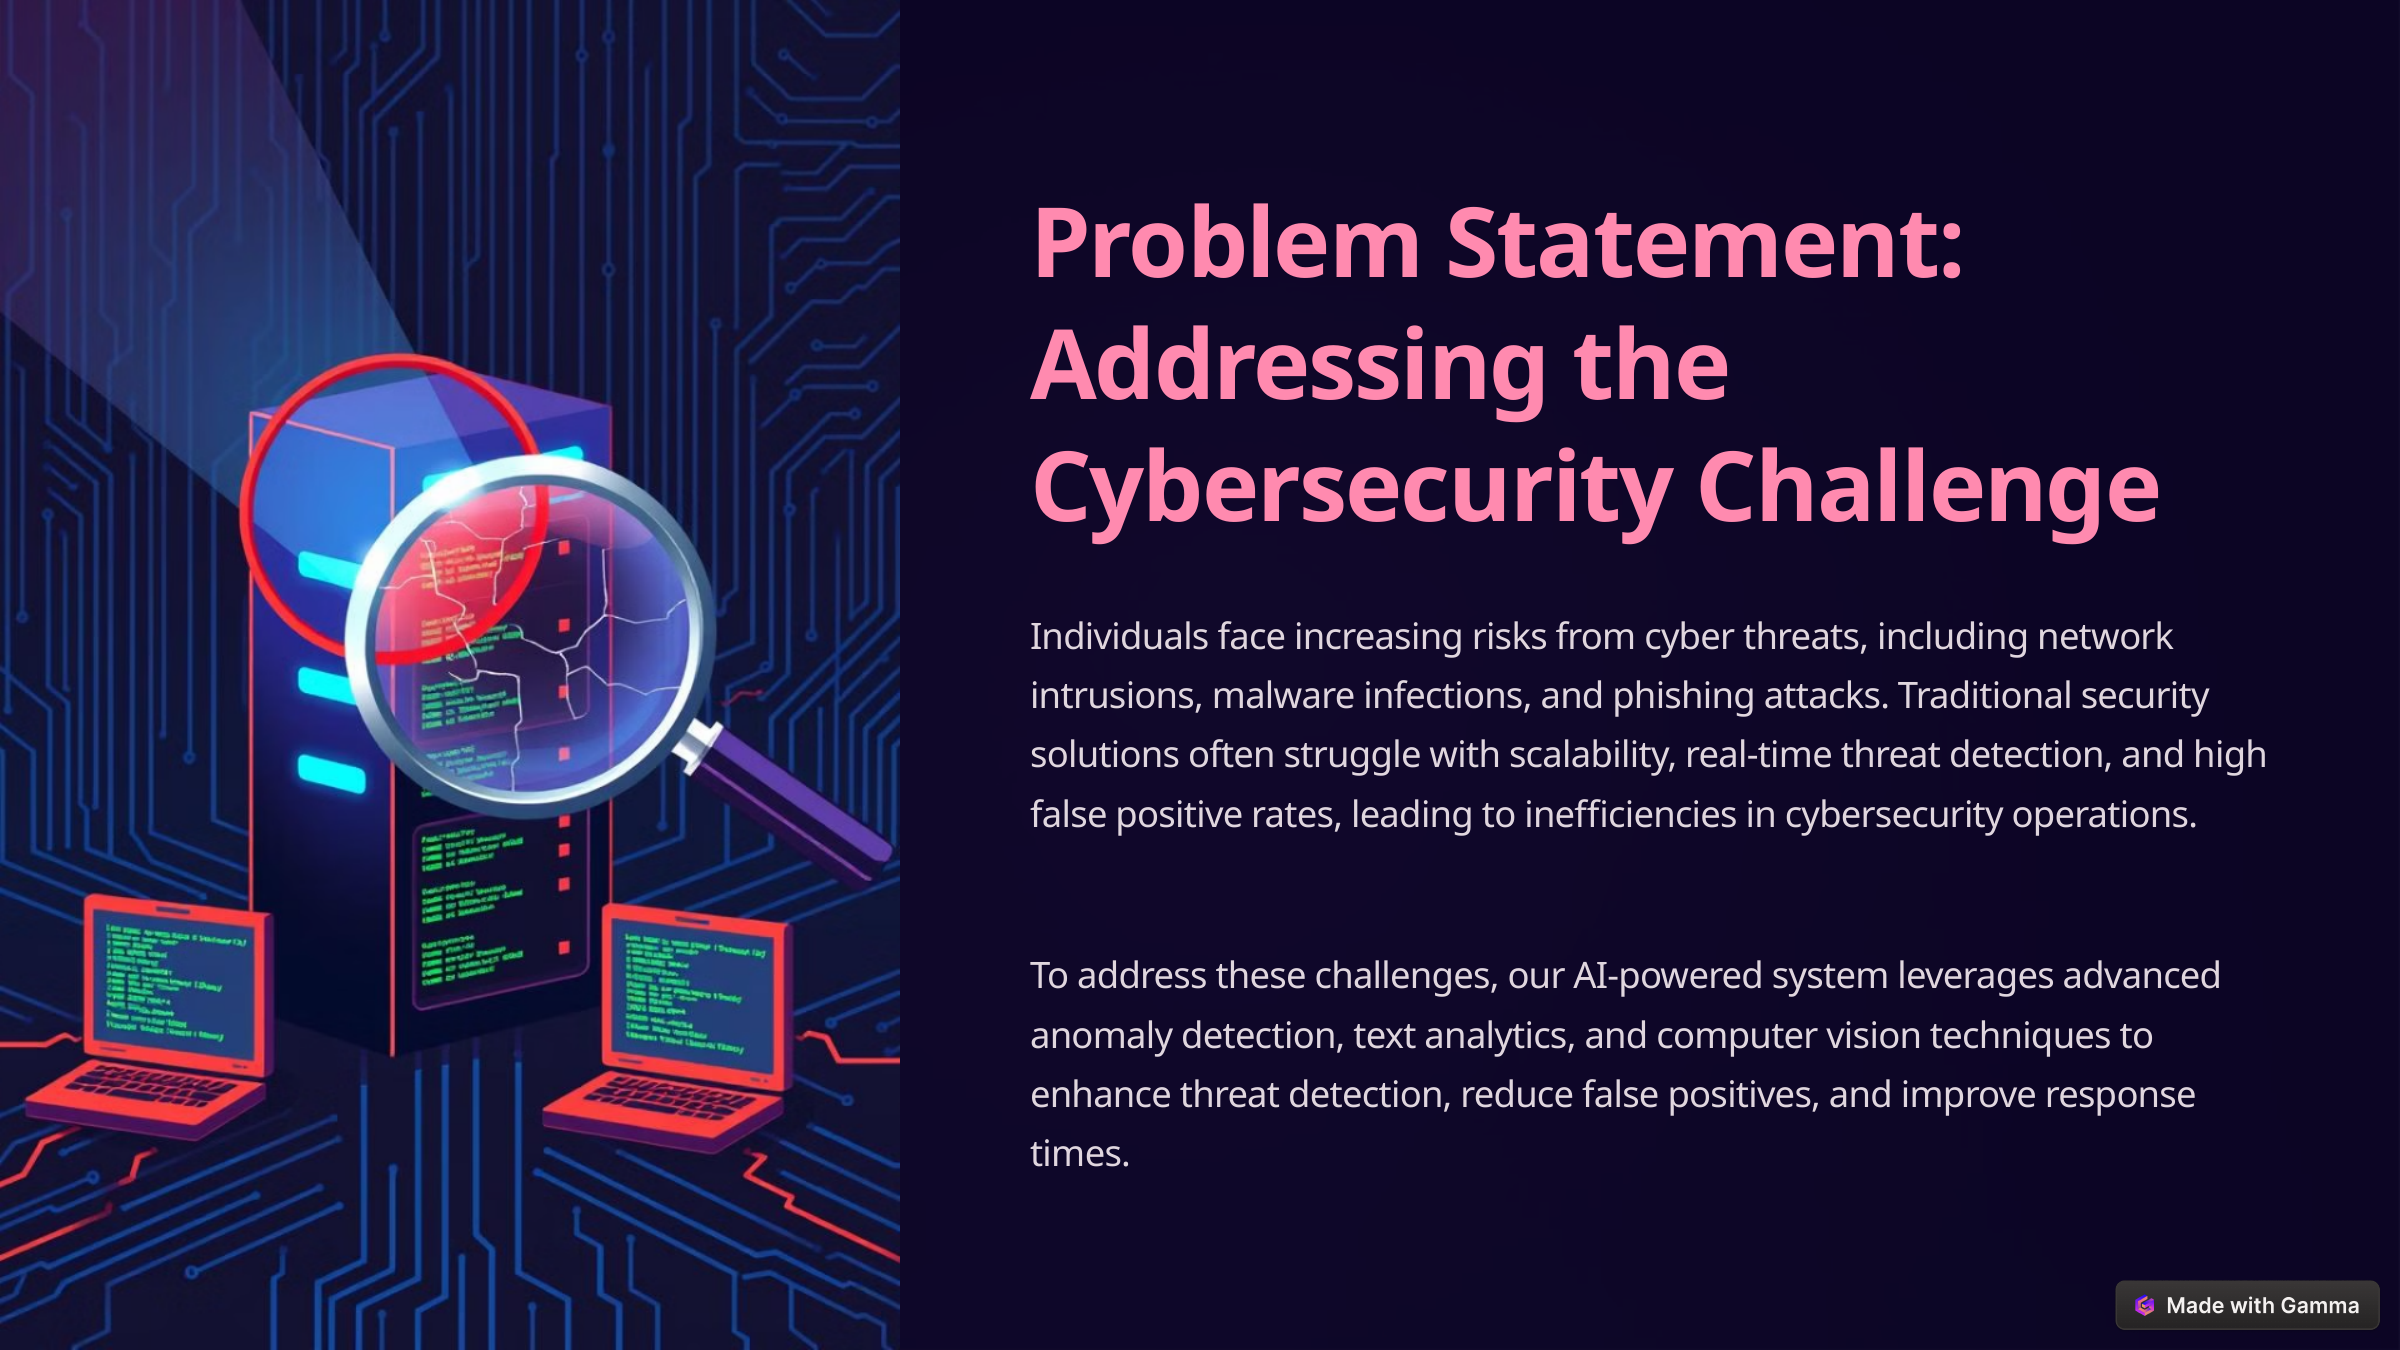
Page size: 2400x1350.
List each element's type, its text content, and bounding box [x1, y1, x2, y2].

text_box To address these challenges, our AI-powered system leverages advanced anomaly detection, text analytics, and computer vision techniques to enhance threat detection, reduce false positives, and improve response times. [1030, 936, 2270, 1175]
text_box Individuals face increasing risks from cyber threats, including network intrusions, malware infections, and phishing attacks. Traditional security solutions often struggle with scalability, real-time threat detection, and high false positive rates, leading to inefficiencies in cybersecurity operations. [1030, 597, 2270, 895]
picture [2106, 1271, 2389, 1339]
text_box Problem Statement: Addressing the Cybersecurity Challenge [1030, 175, 2270, 542]
picture [0, 0, 900, 1350]
